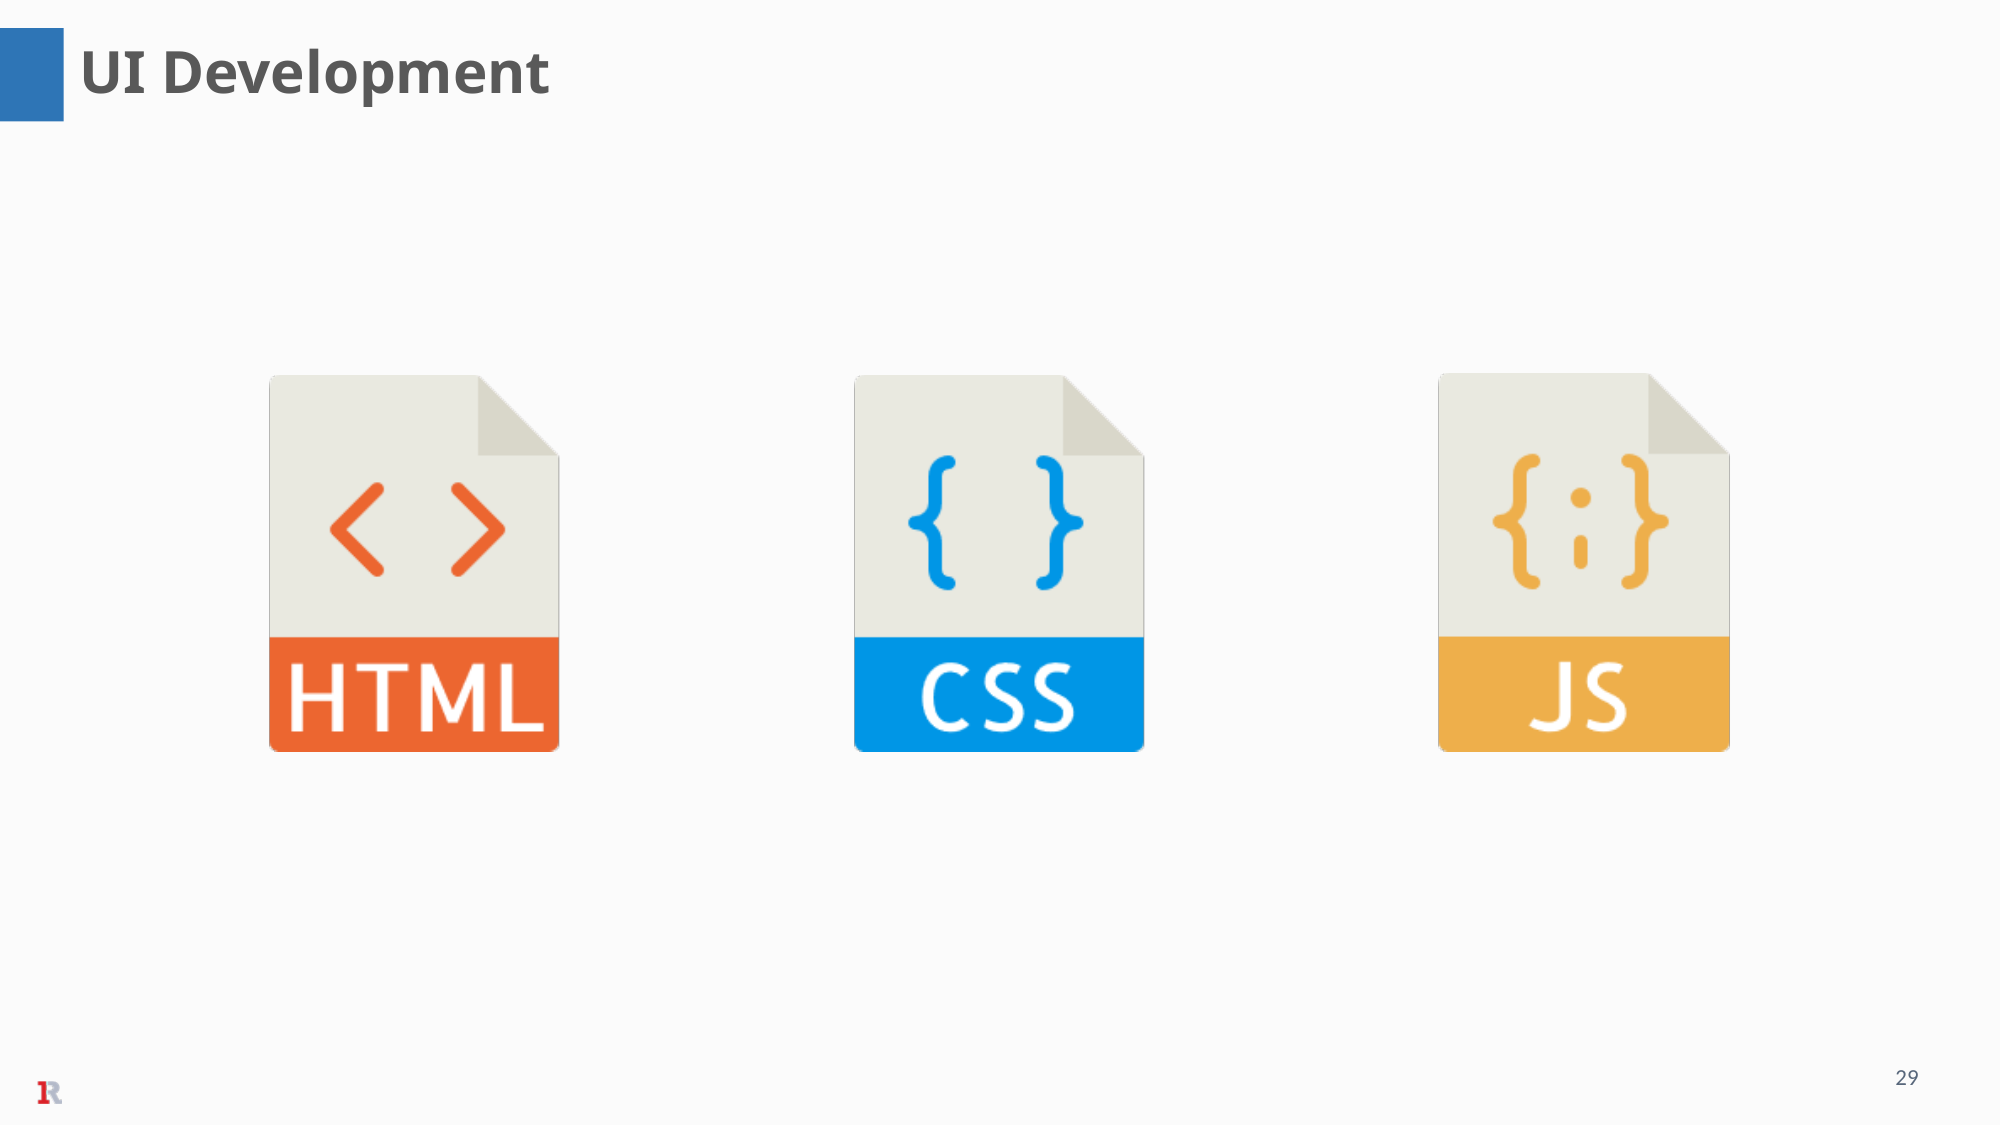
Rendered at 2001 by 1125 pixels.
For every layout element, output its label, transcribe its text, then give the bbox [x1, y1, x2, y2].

list UI Development [64, 35, 2000, 118]
picture [922, 663, 969, 732]
picture [26, 1081, 62, 1104]
picture [811, 375, 1188, 752]
picture [984, 663, 1024, 732]
picture [226, 375, 603, 752]
picture [1035, 663, 1075, 732]
picture [1395, 373, 1774, 752]
